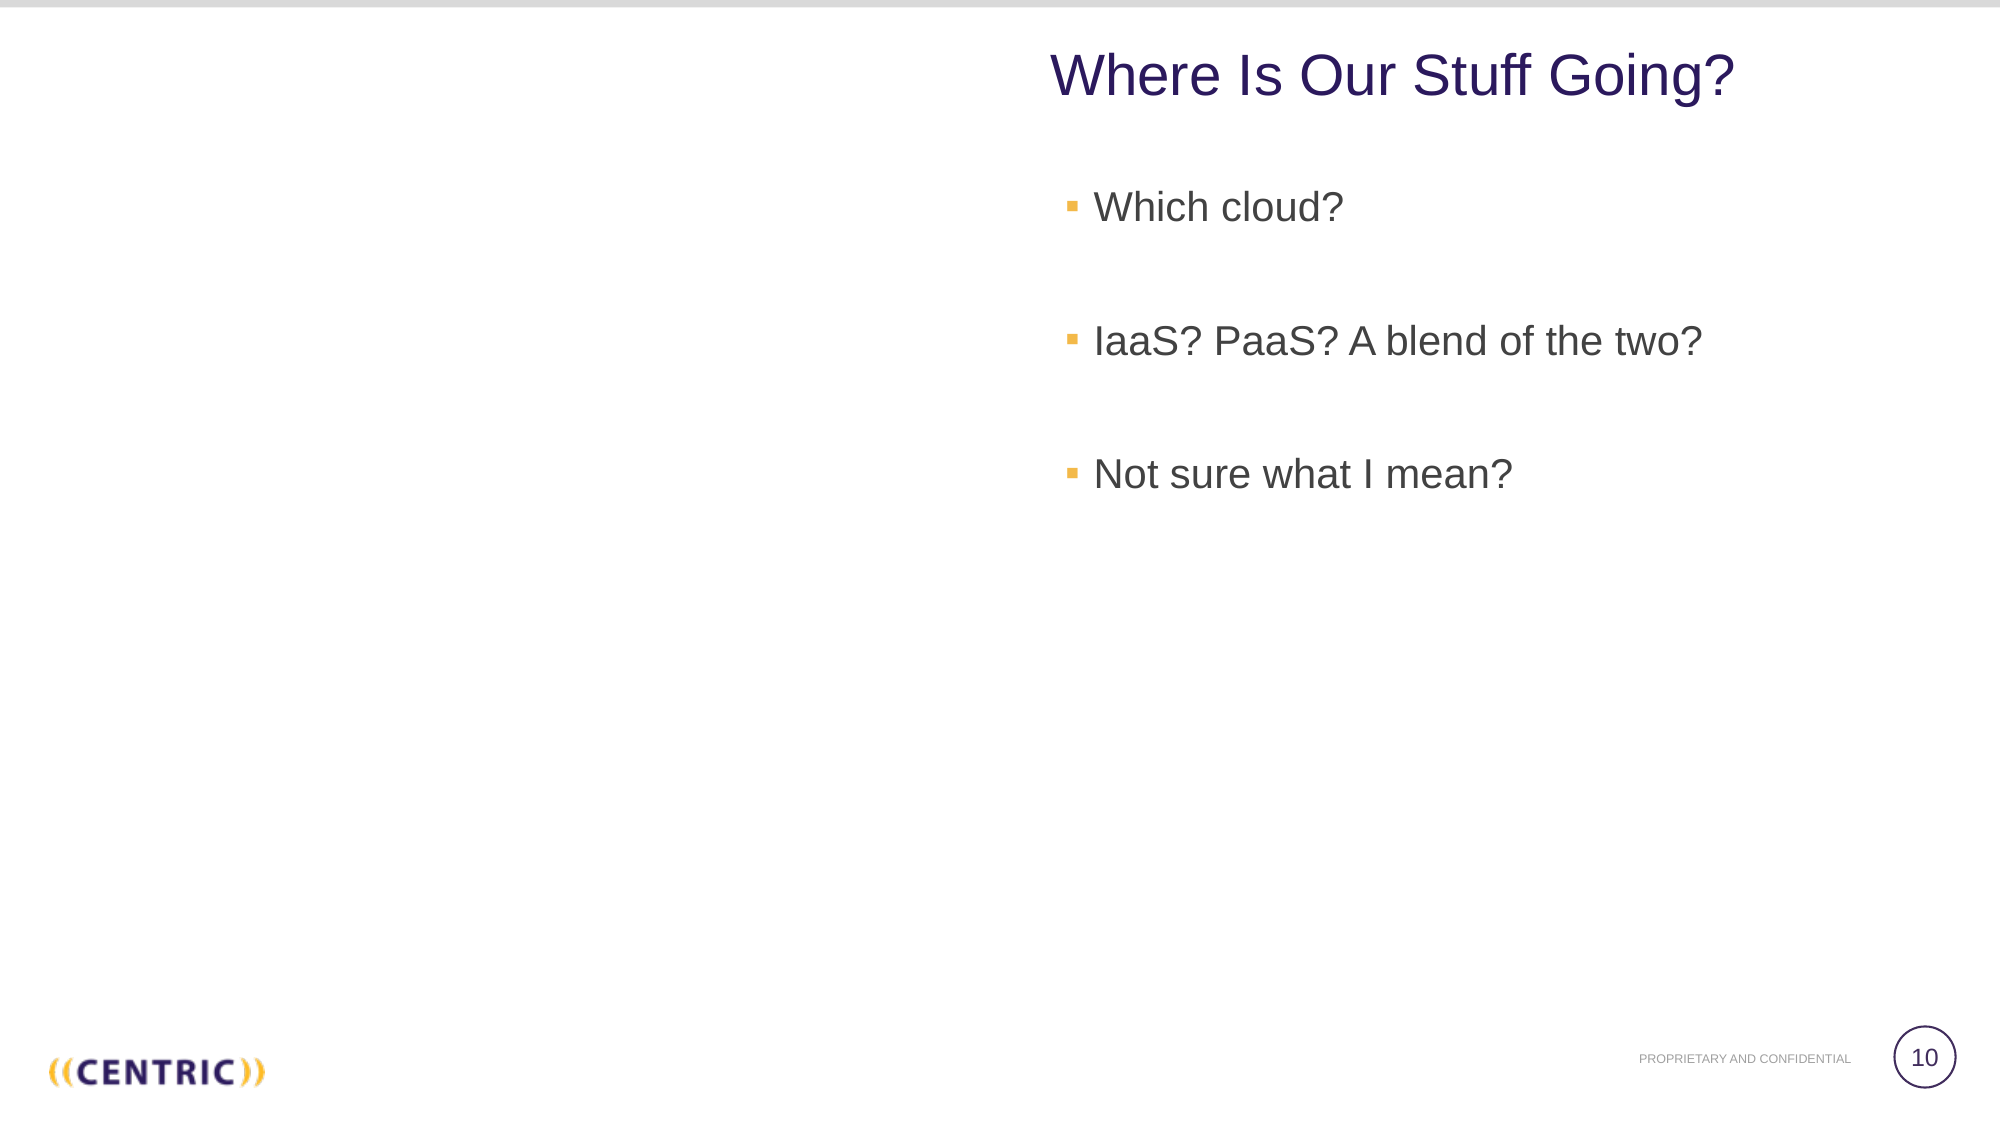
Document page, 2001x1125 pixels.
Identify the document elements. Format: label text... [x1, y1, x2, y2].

list Which cloud? IaaS? PaaS? A blend of the two? Not sure what I mean? [1050, 165, 1908, 994]
title Where Is Our Stuff Going? [1050, 37, 1908, 132]
picture [0, 0, 1000, 1125]
